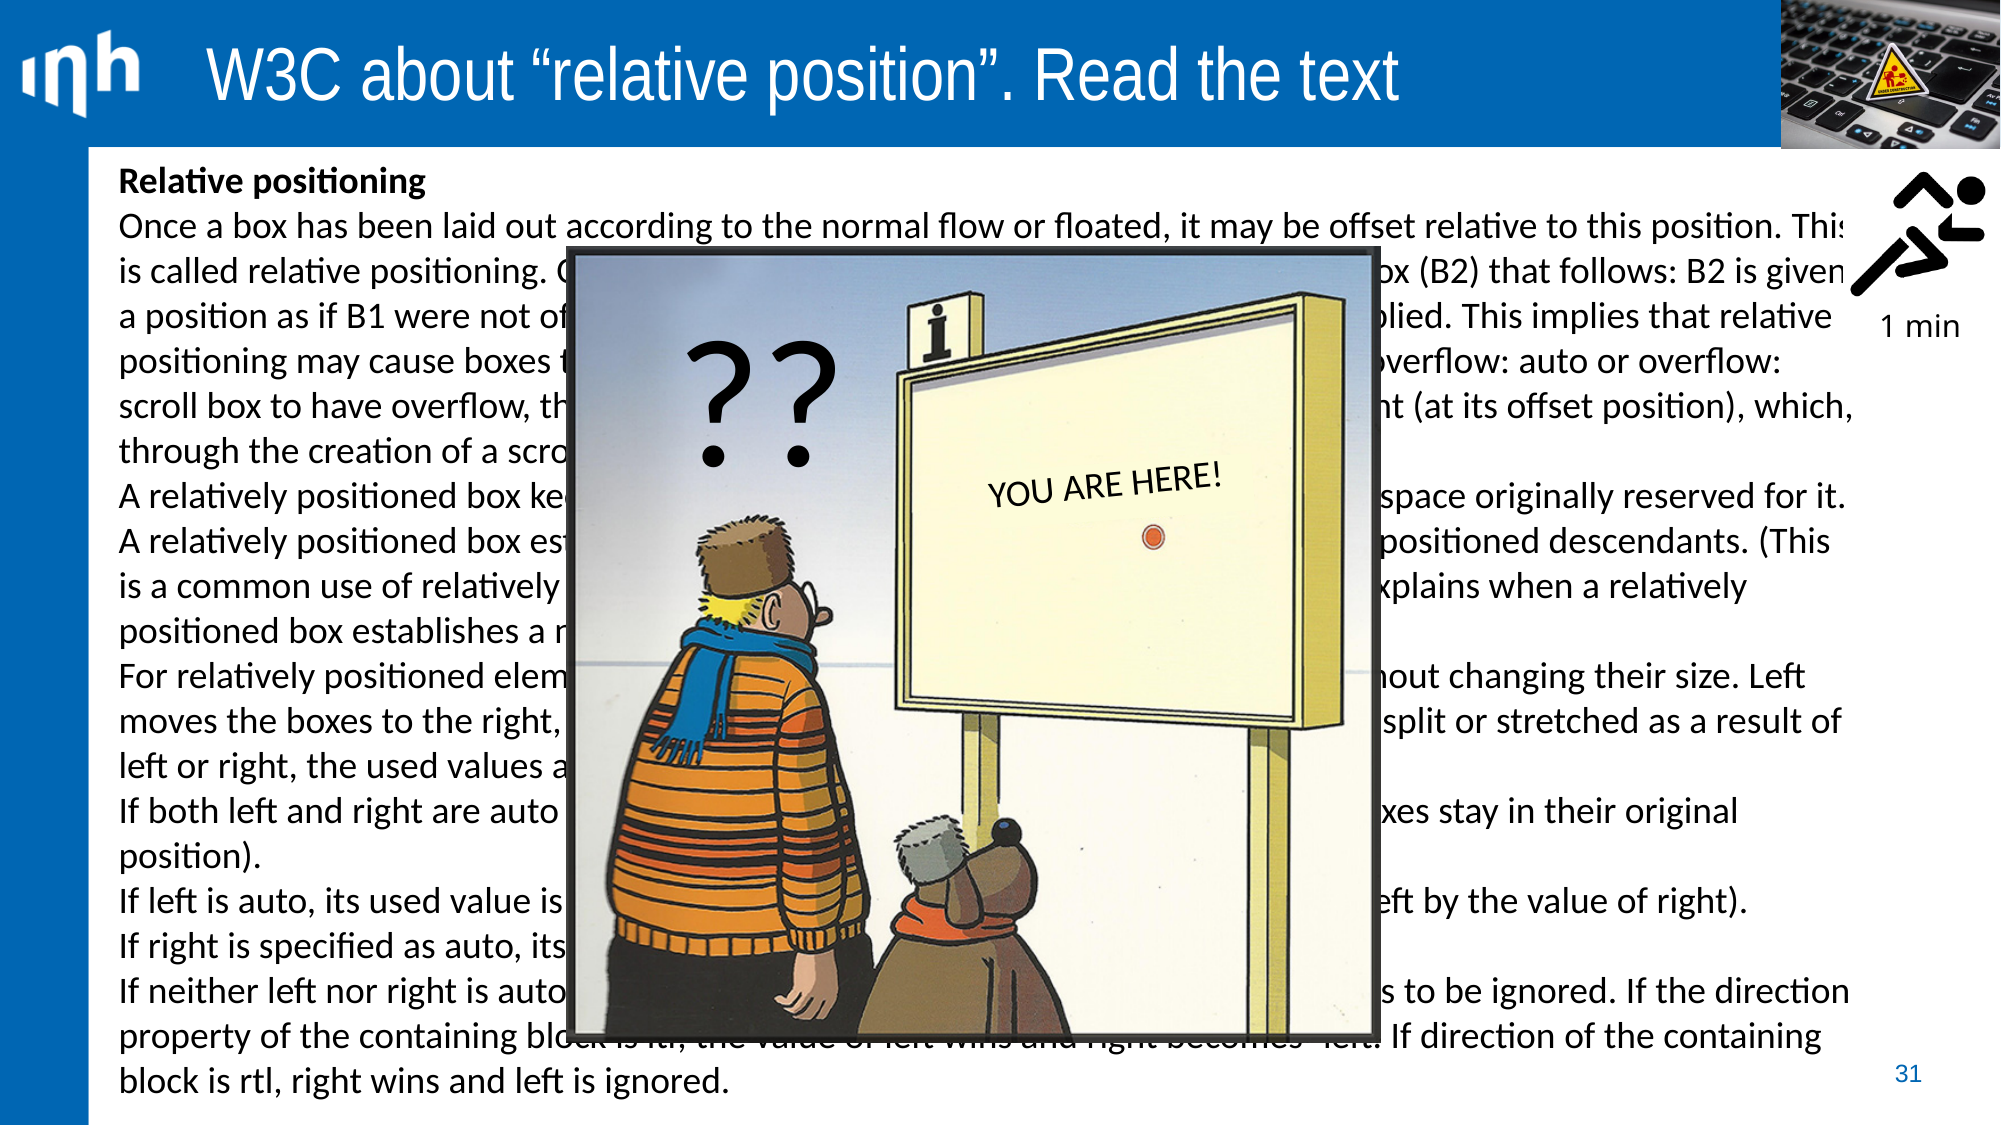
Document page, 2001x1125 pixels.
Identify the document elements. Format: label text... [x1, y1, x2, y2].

text_box W3C about “relative position”. Read the text [191, 18, 1781, 125]
picture [0, 0, 2001, 1125]
text_box Relative positioning Once a box has been laid out according to the normal flow or floated, it may be offset relative to this position. This is called relative positioning. Offsetting a box (B1) in this way has no effect on the box (B2) that follows: B2 is given a position as if B1 were not offset and B2 is not re-positioned after B1’s offset is applied. This implies that relative positioning may cause boxes to overlap. However, if relative positioning causes an overflow: auto or overflow: scroll box to have overflow, the user agent must allow the user to access this content (at its offset position), which, through the creation of a scrolling mechanism, may affect layout. A relatively positioned box keeps its normal flow size, including line breaks and the space originally reserved for it. A relatively positioned box establishes a new a new containing block for absolutely positioned descendants. (This is a common use of relatively positioned boxes.) The section on containing blocks explains when a relatively positioned box establishes a new containing block. For relatively positioned elements, left and right move the box(es) horizontally, without changing their size. Left moves the boxes to the right, and right moves them to the left. Since boxes are not split or stretched as a result of left or right, the used values are always: left = -right. If both left and right are auto (their initial values), the used values are 0 (i.e., the boxes stay in their original position). If left is auto, its used value is minus the value of right (i.e., the boxes move to the left by the value of right). If right is specified as auto, its used value is minus the value of left. If neither left nor right is auto, the position is over-constrained, and one of them has to be ignored. If the direction property of the containing block is ltr, the value of left wins and right becomes -left. If direction of the containing block is rtl, right wins and left is ignored. [103, 148, 1875, 1108]
text_box 31 [1875, 1042, 1938, 1103]
text_box 1 min [1843, 298, 1997, 352]
